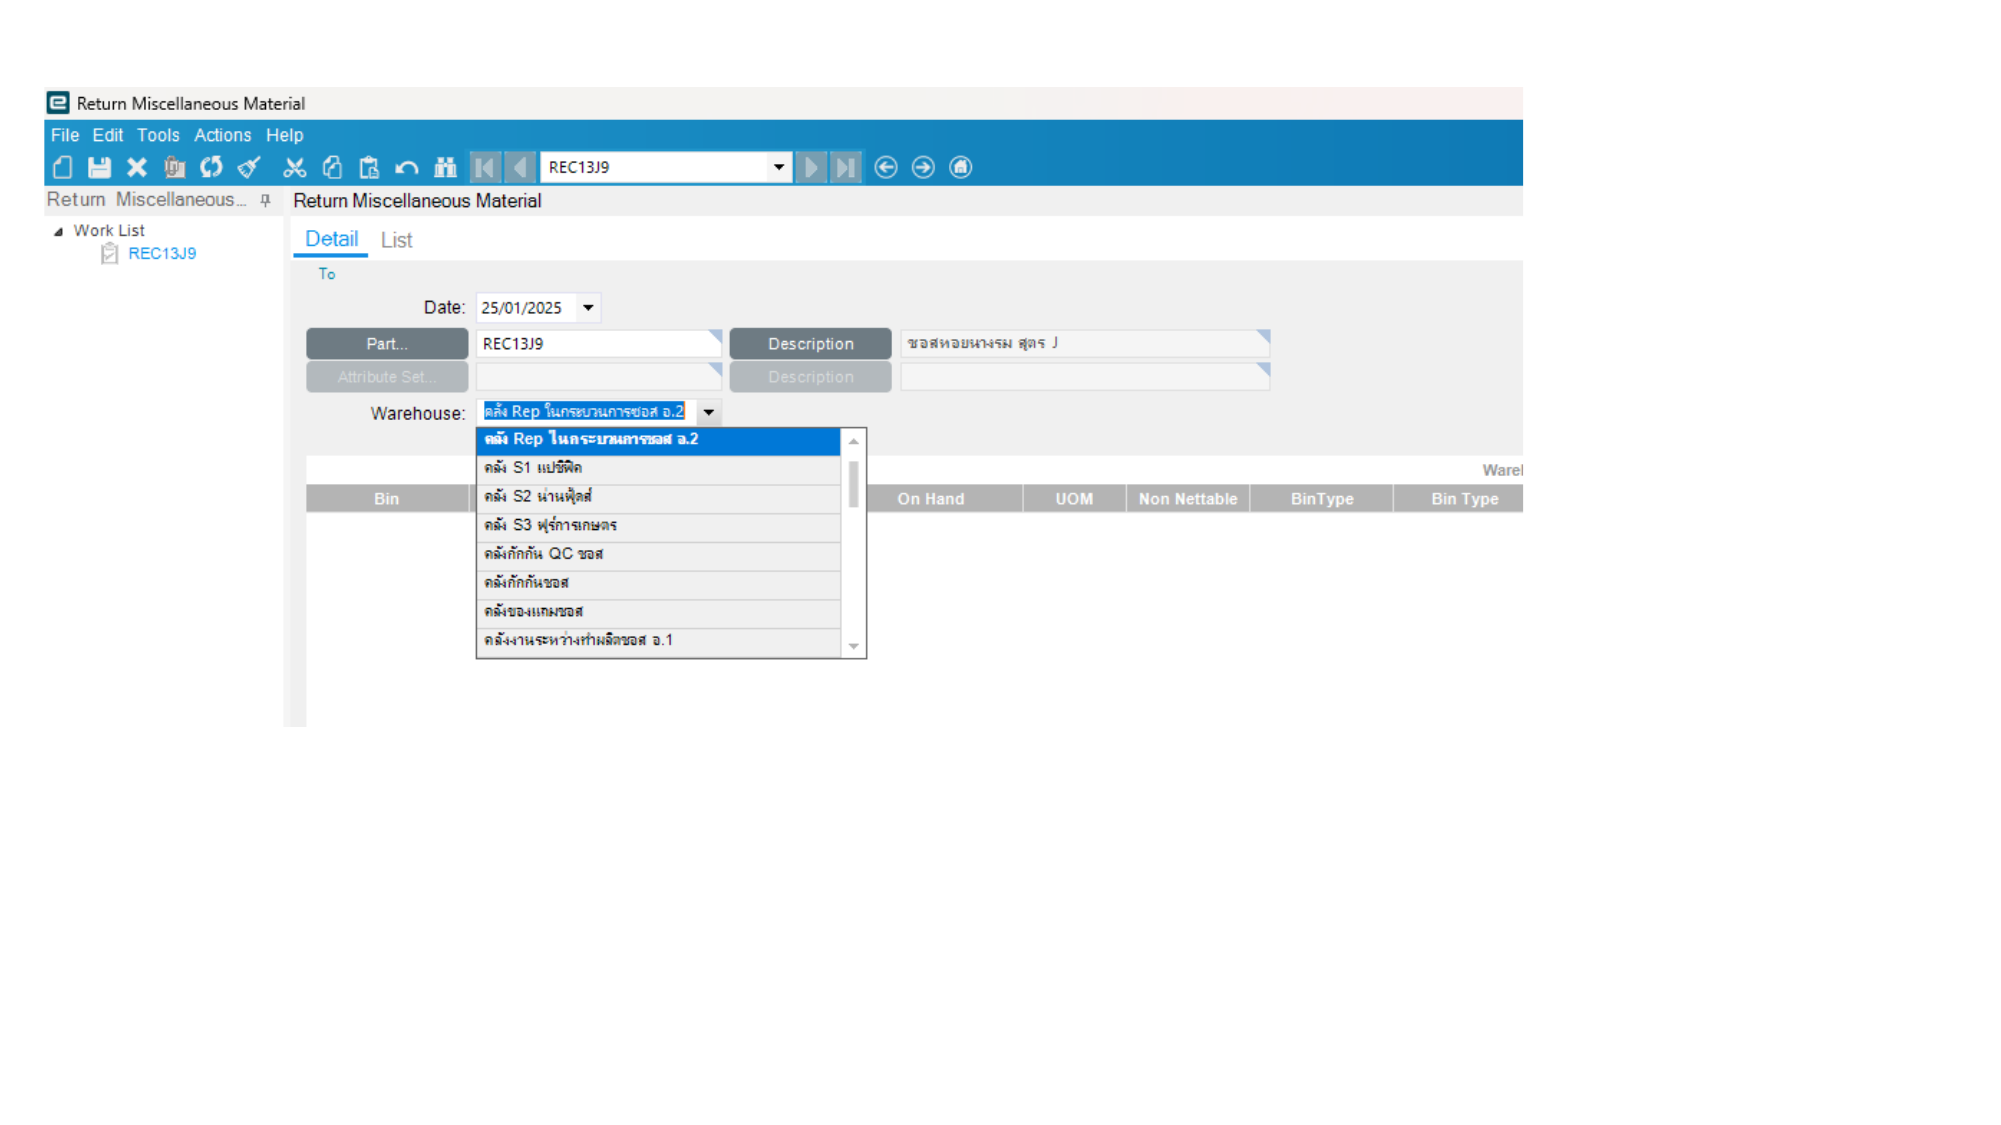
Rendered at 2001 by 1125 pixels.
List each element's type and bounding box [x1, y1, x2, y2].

picture [44, 87, 1524, 727]
